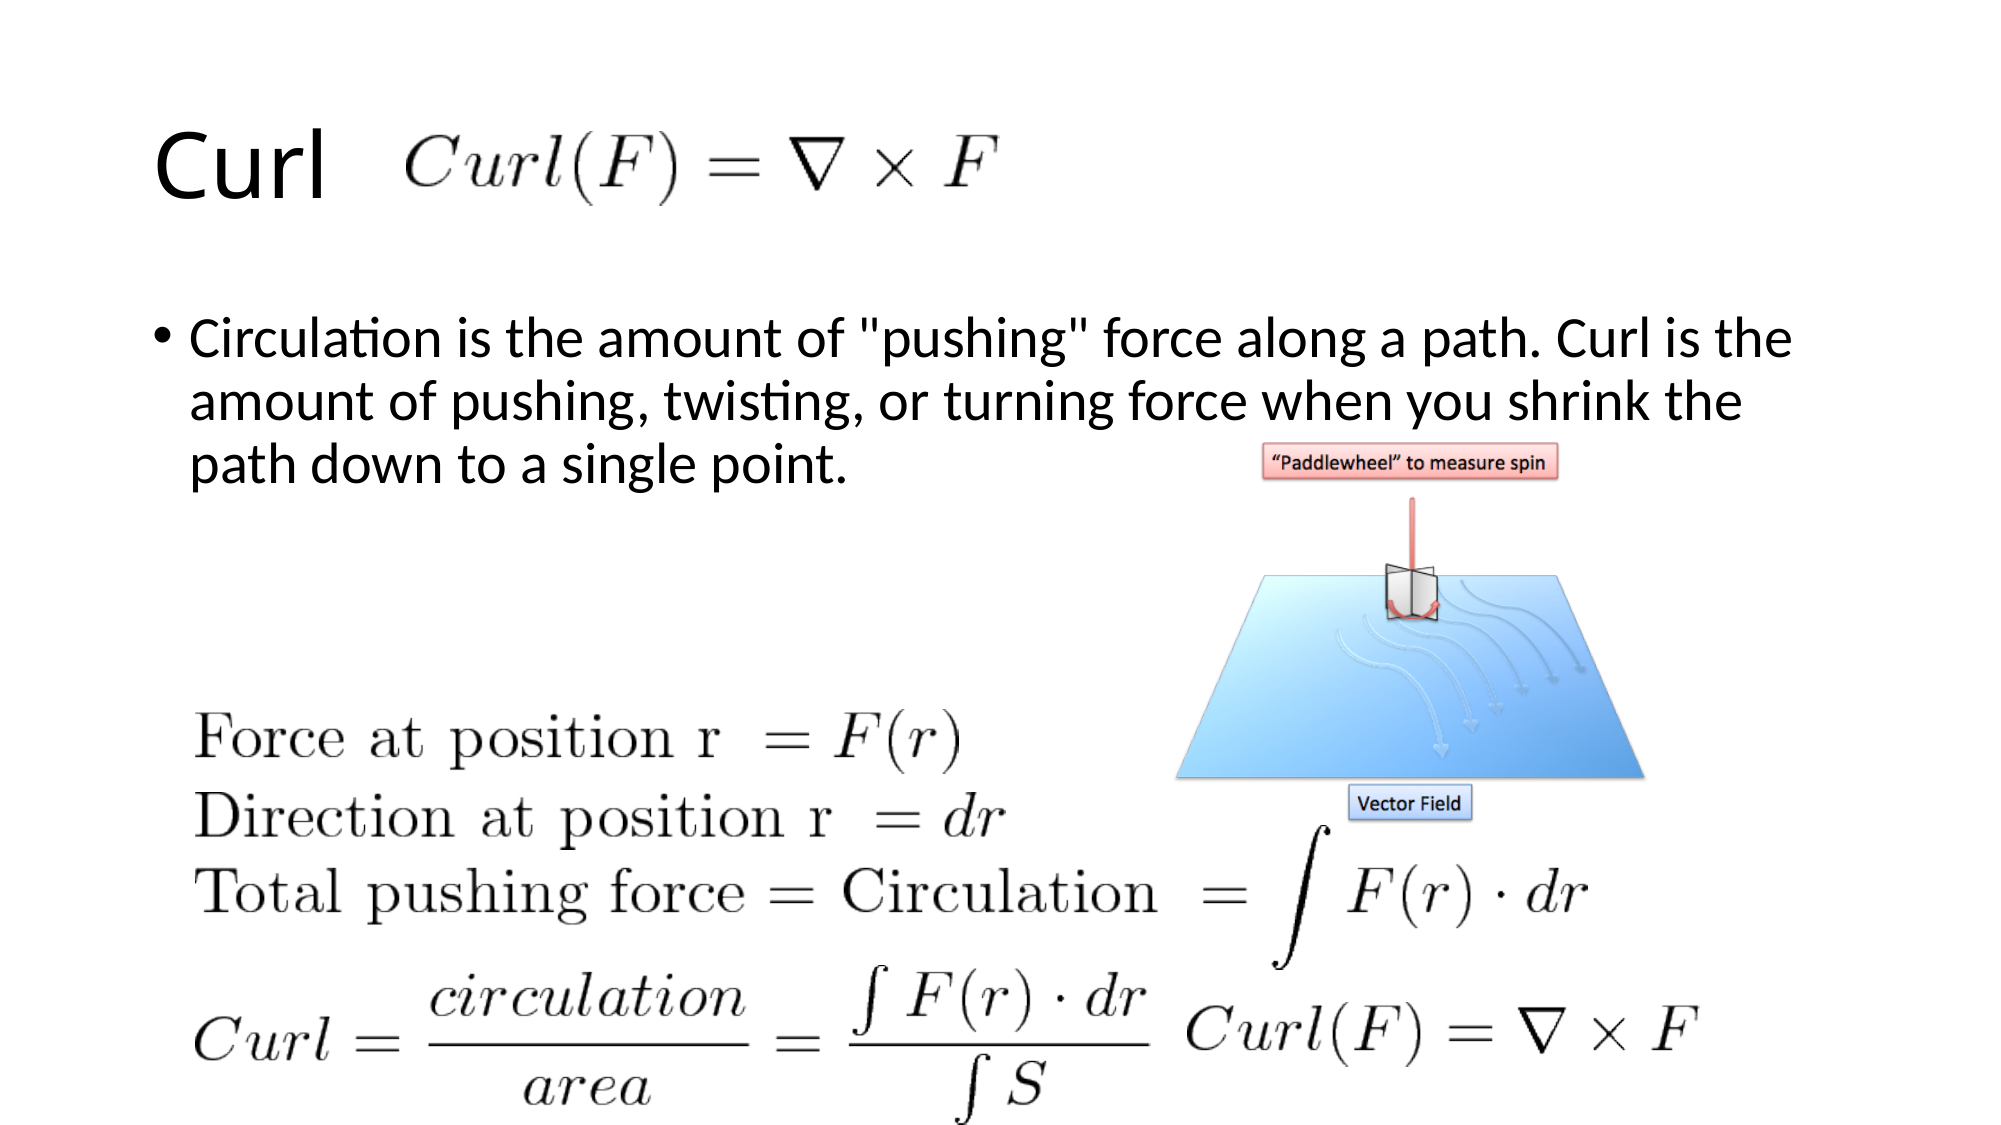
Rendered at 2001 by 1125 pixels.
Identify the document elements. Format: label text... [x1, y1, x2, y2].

title Curl [137, 59, 1863, 278]
picture [1167, 440, 1654, 826]
list Circulation is the amount of "pushing" force along a path. Curl is the amount of pushing, twisting, or turning force when you shrink the path down to a single point. [137, 299, 1863, 1014]
picture [406, 131, 1000, 207]
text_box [195, 709, 1700, 1125]
